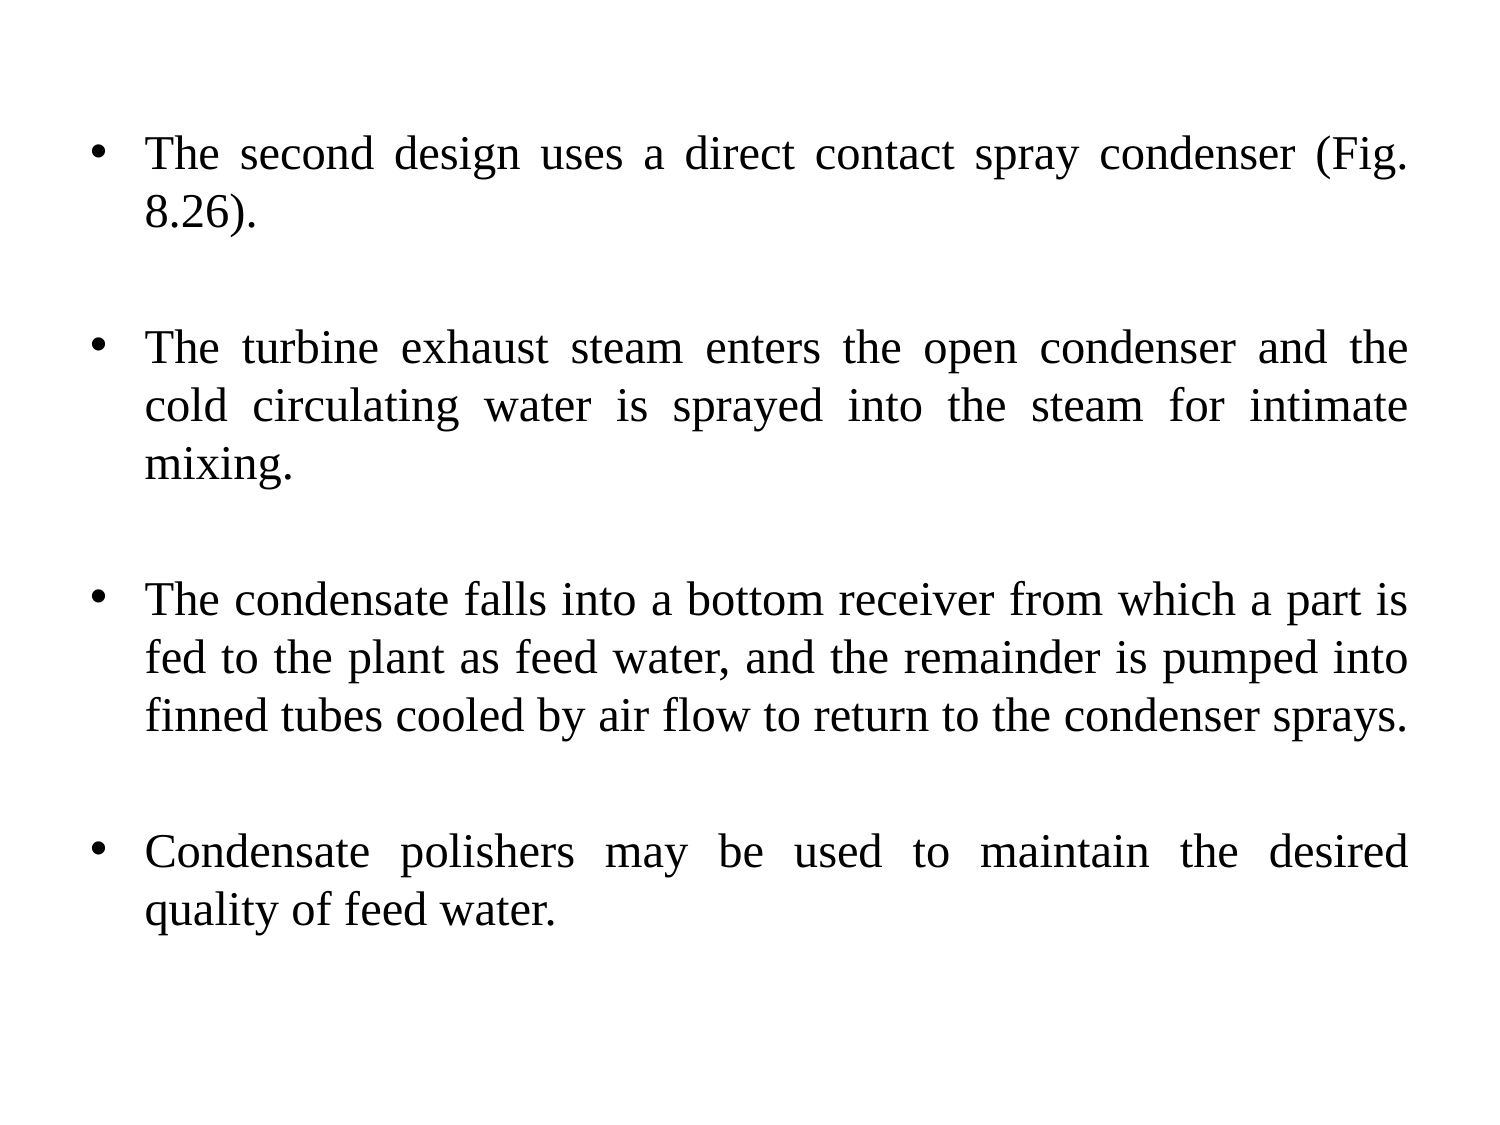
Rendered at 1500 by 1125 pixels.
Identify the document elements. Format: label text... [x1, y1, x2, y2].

list The second design uses a direct contact spray condenser (Fig. 8.26). The turbine exhaust steam enters the open condenser and the cold circulating water is sprayed into the steam for intimate mixing. The condensate falls into a bottom receiver from which a part is fed to the plant as feed water, and the remainder is pumped into finned tubes cooled by air flow to return to the condenser sprays. Condensate polishers may be used to maintain the desired quality of feed water. [75, 113, 1425, 1005]
